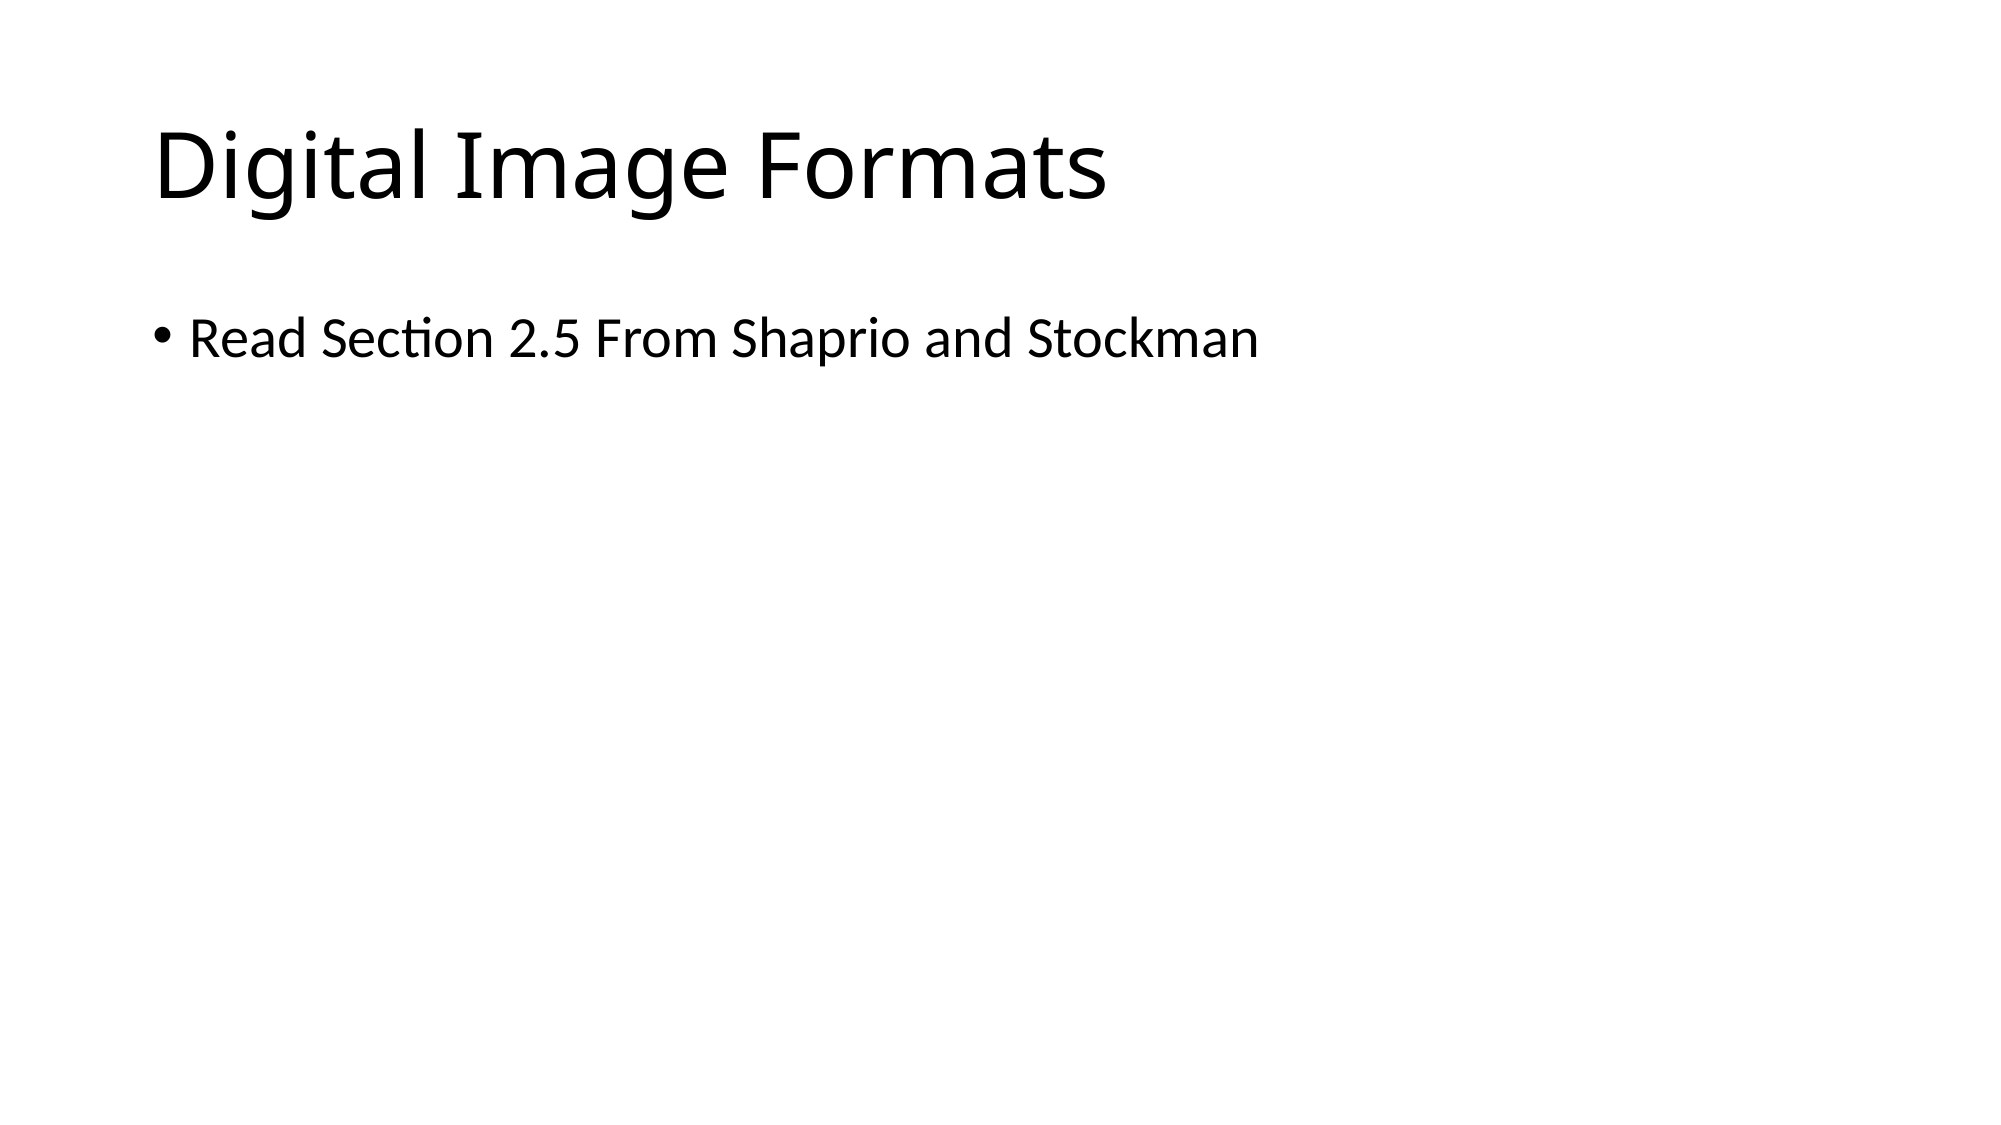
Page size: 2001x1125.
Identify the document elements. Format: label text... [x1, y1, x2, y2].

list Read Section 2.5 From Shaprio and Stockman [137, 299, 1863, 1014]
title Digital Image Formats [137, 59, 1863, 278]
